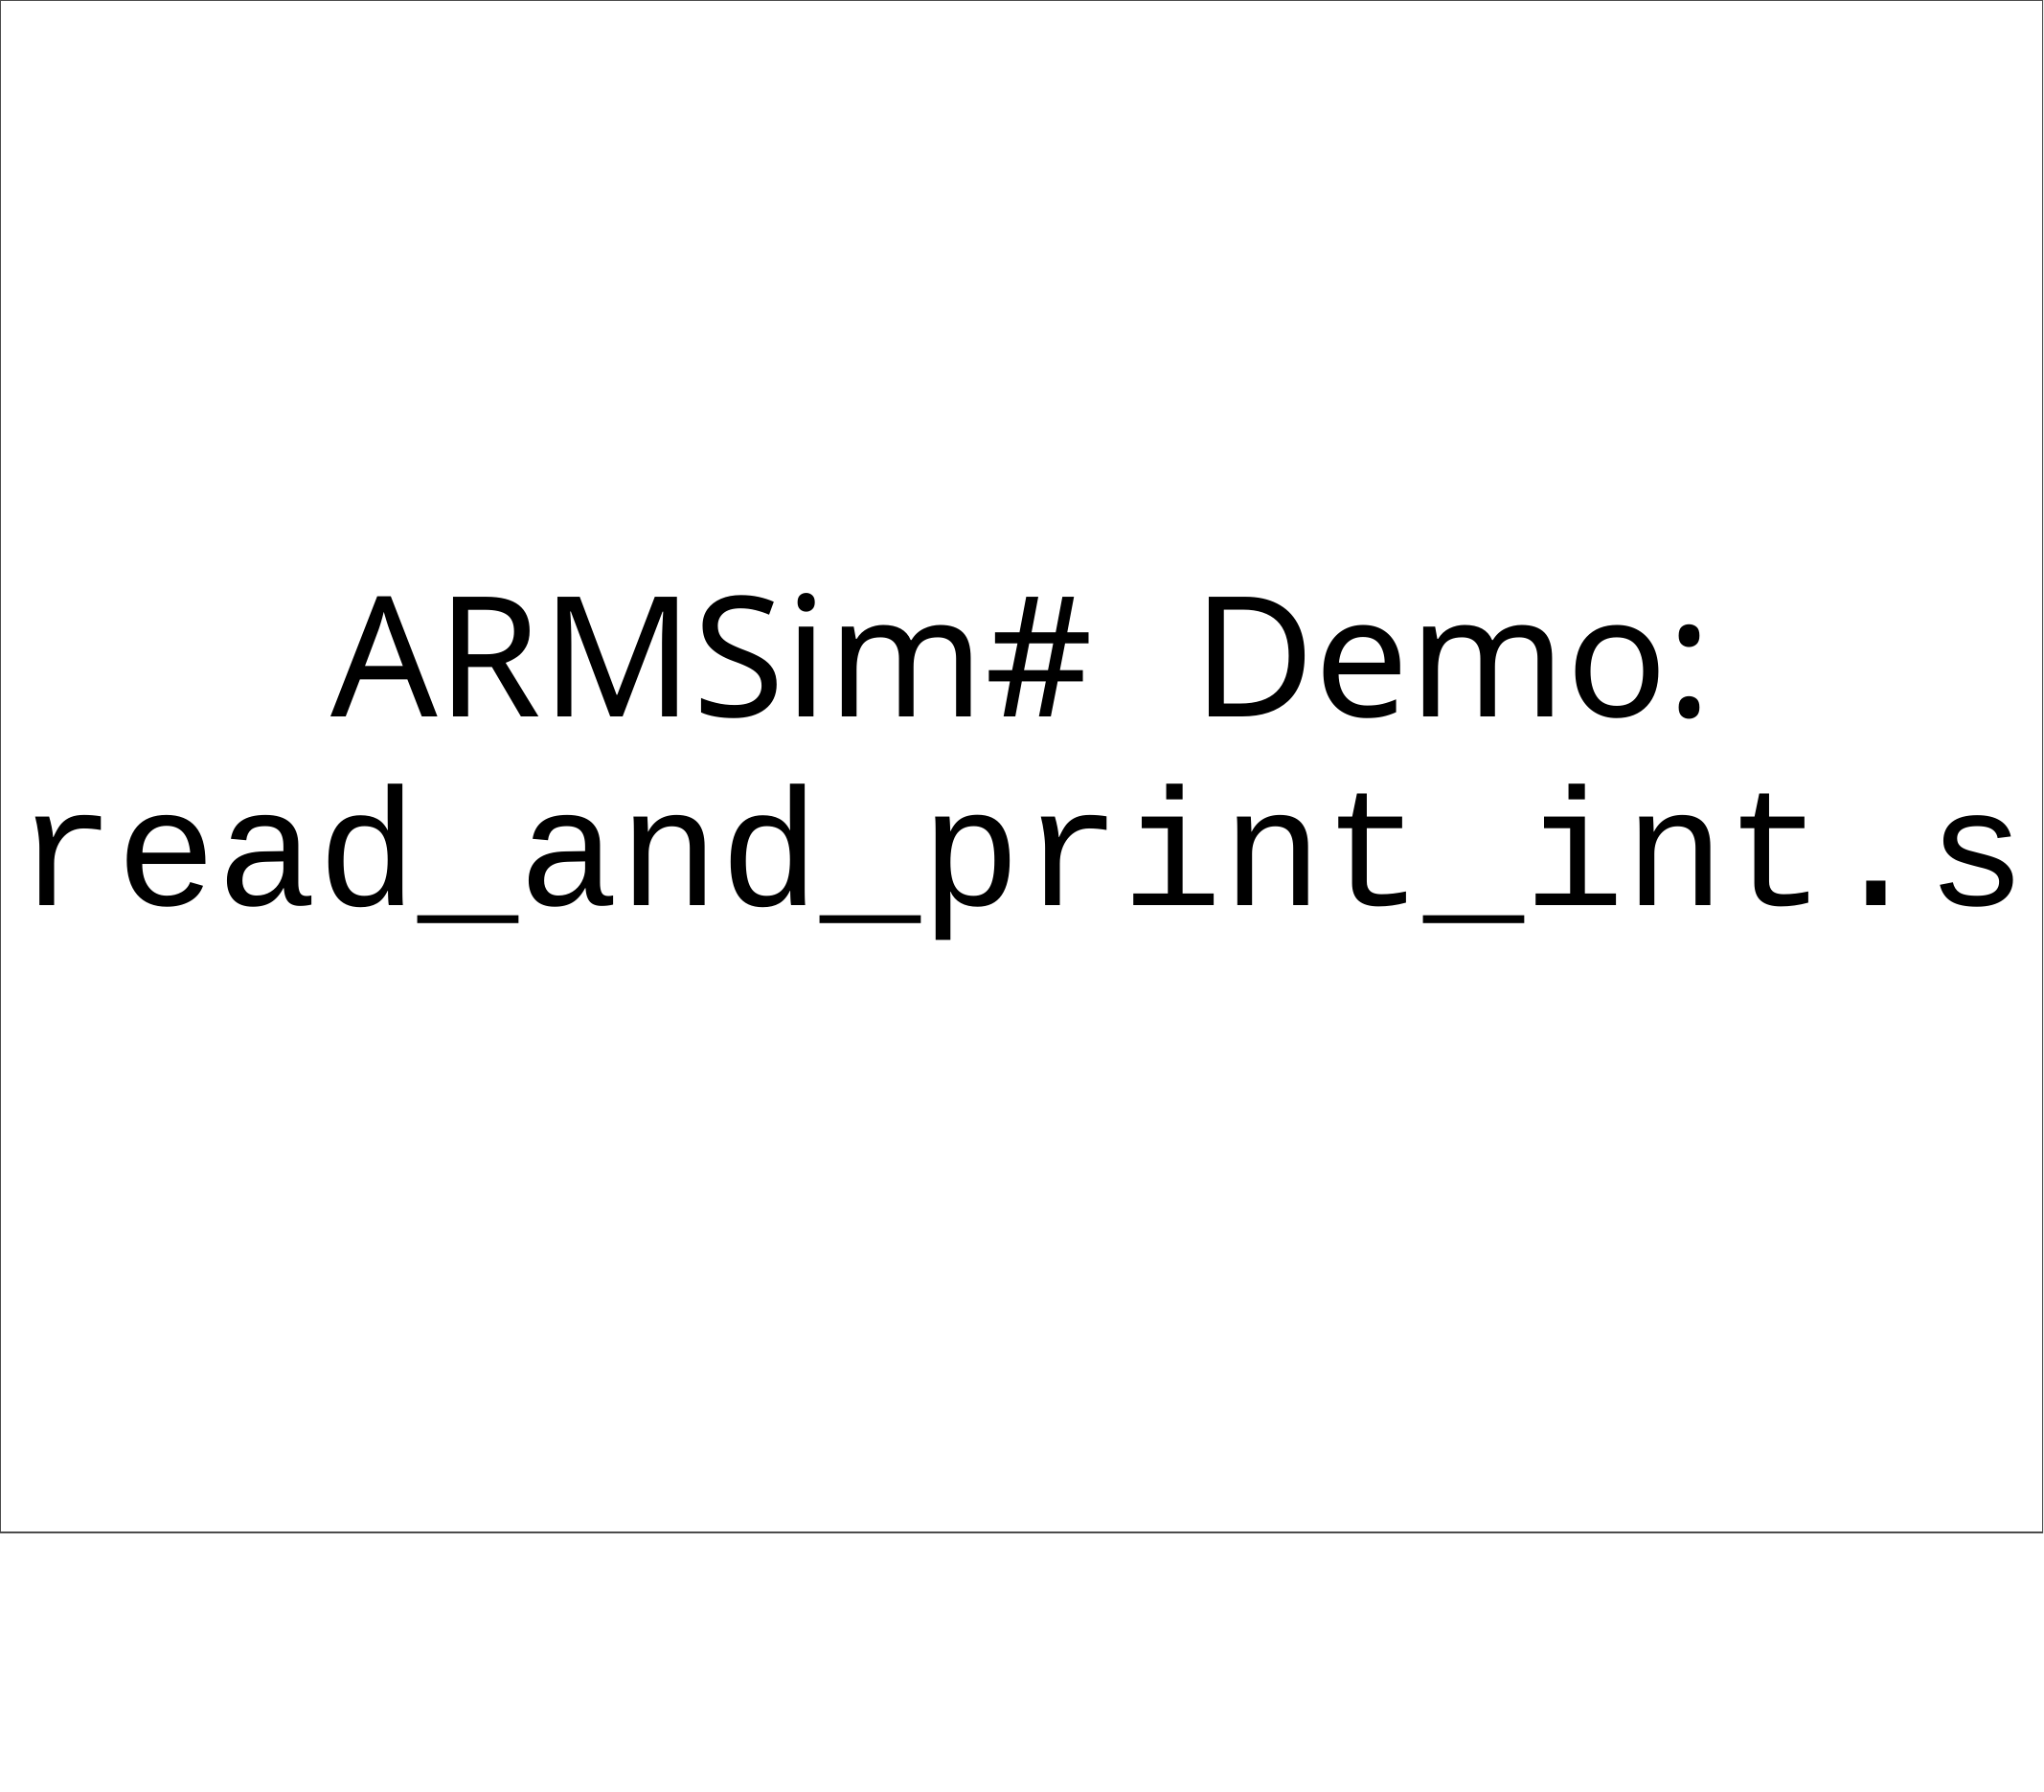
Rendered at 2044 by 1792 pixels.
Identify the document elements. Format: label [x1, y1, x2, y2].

text_box [0, 0, 2044, 1532]
